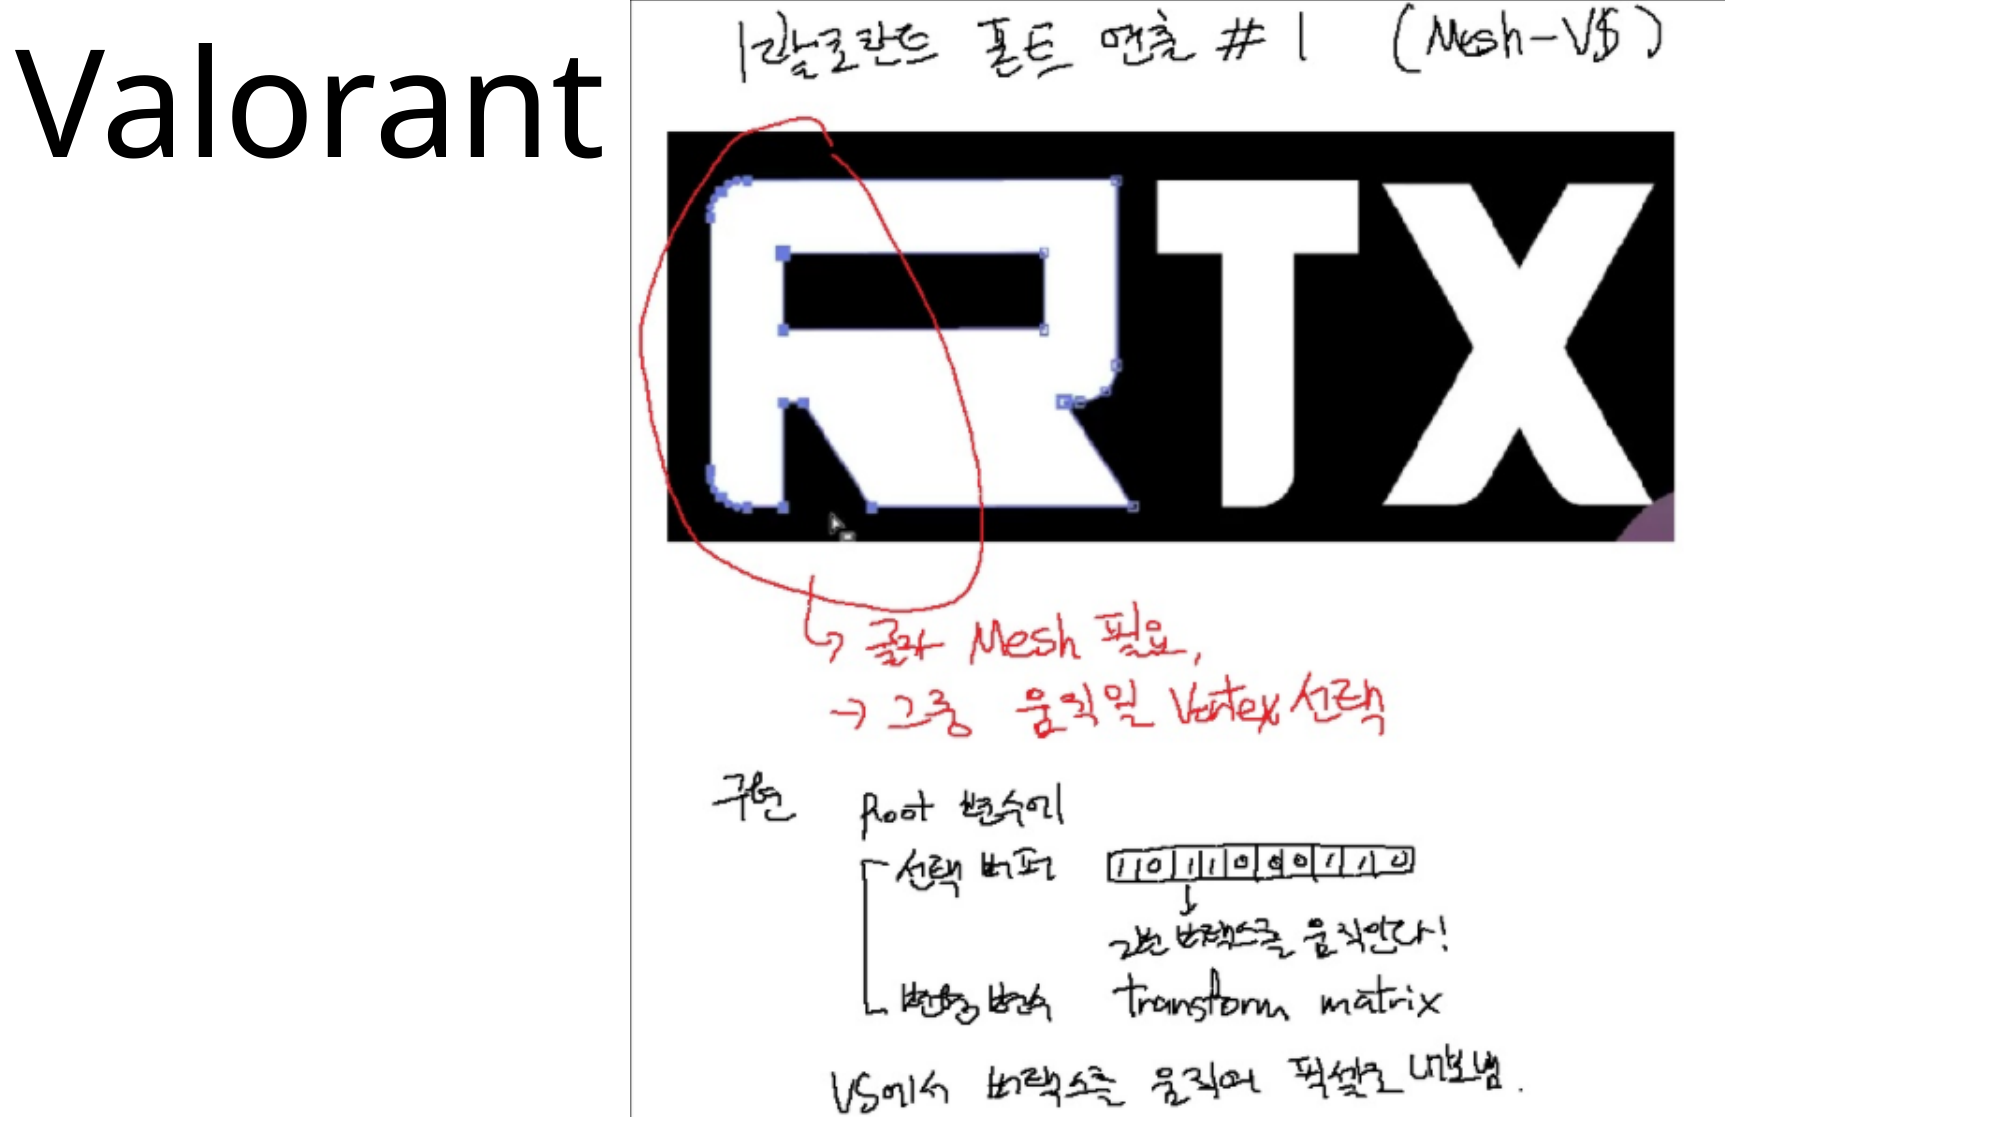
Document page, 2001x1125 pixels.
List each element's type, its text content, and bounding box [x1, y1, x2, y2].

picture [629, 0, 1726, 1118]
title Valorant [0, 0, 629, 218]
